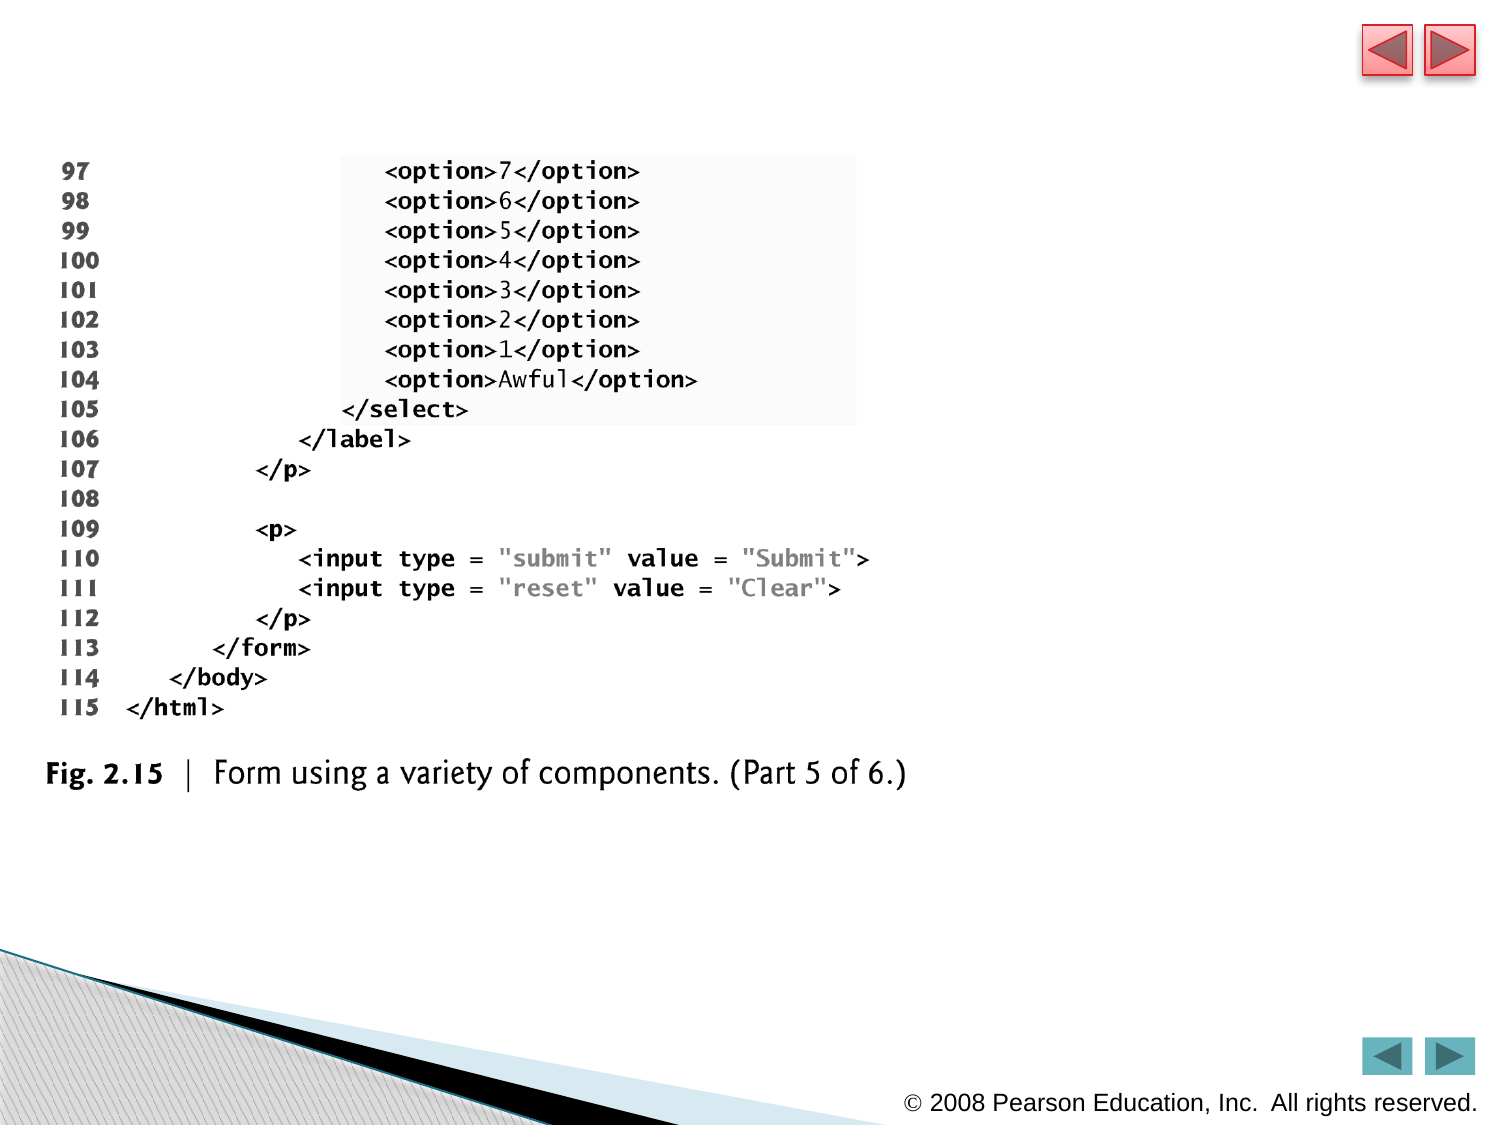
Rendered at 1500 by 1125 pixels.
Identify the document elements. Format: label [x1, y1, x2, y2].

picture [0, 106, 1500, 1018]
